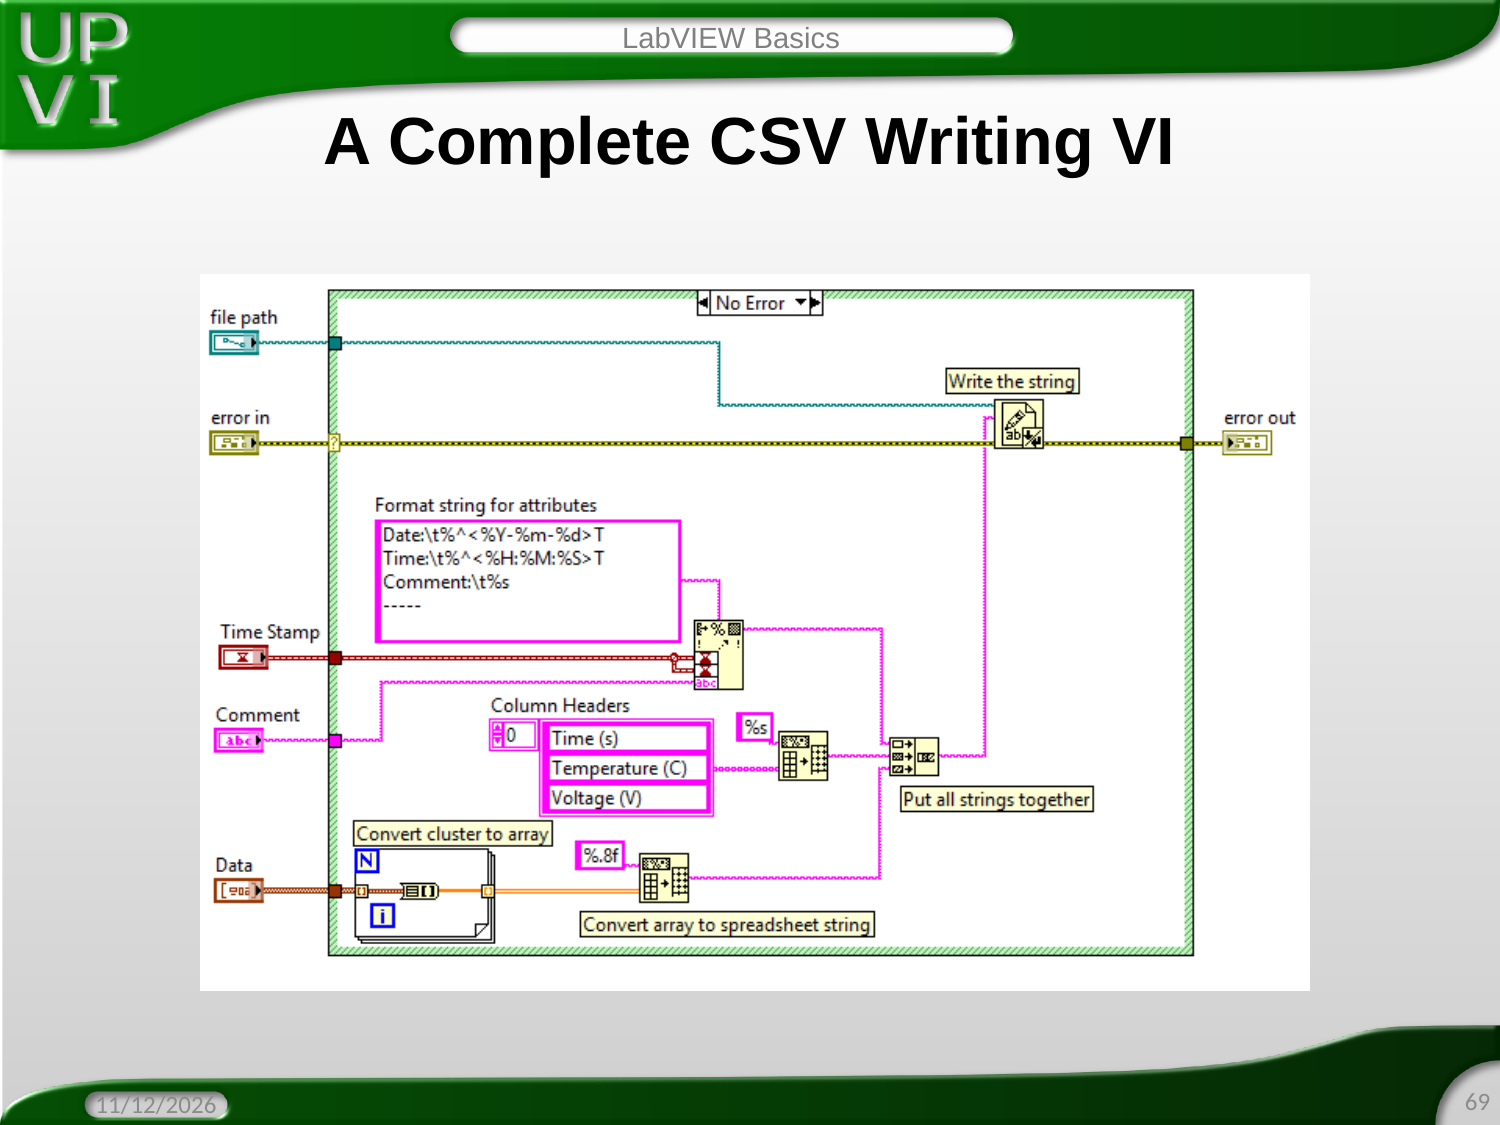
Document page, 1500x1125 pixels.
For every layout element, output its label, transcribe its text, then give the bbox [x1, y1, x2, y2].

slide_number 69 [1155, 1069, 1500, 1125]
footer LabVIEW Basics [450, 6, 1013, 67]
picture [0, 0, 1500, 1125]
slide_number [75, 1073, 238, 1125]
title A Complete CSV Writing VI [75, 87, 1425, 188]
